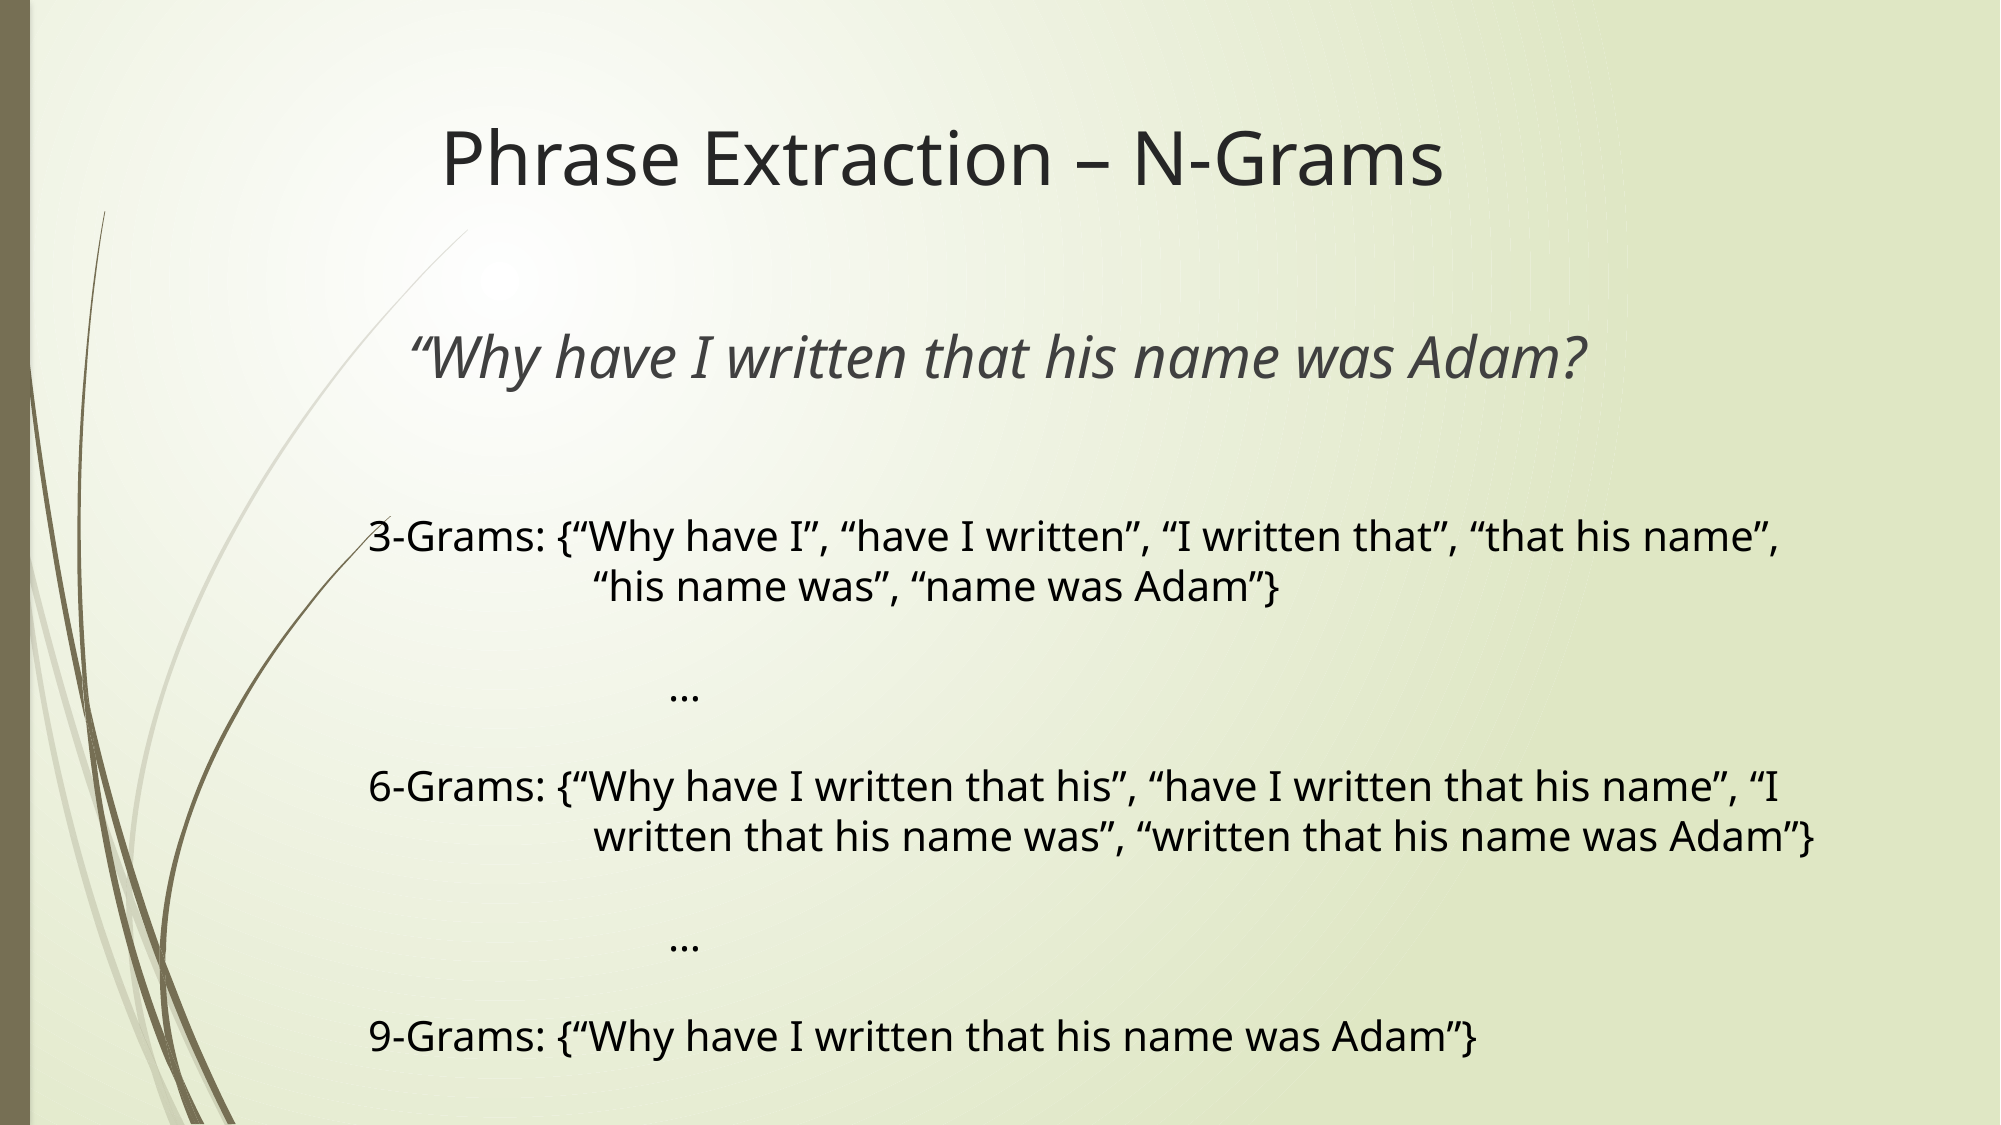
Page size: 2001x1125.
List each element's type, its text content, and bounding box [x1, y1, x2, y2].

list “Why have I written that his name was Adam? [393, 312, 1888, 502]
text_box 3-Grams: {“Why have I”, “have I written”, “I written that”, “that his name”, “his name was”, “name was Adam”} … 6-Grams: {“Why have I written that his”, “have I written that his name”, “I written that his name was”, “written that his name was Adam”} … 9-Grams: {“Why have I written that his name was Adam”} [353, 502, 1888, 1068]
title Phrase Extraction – N-Grams [425, 102, 1888, 312]
